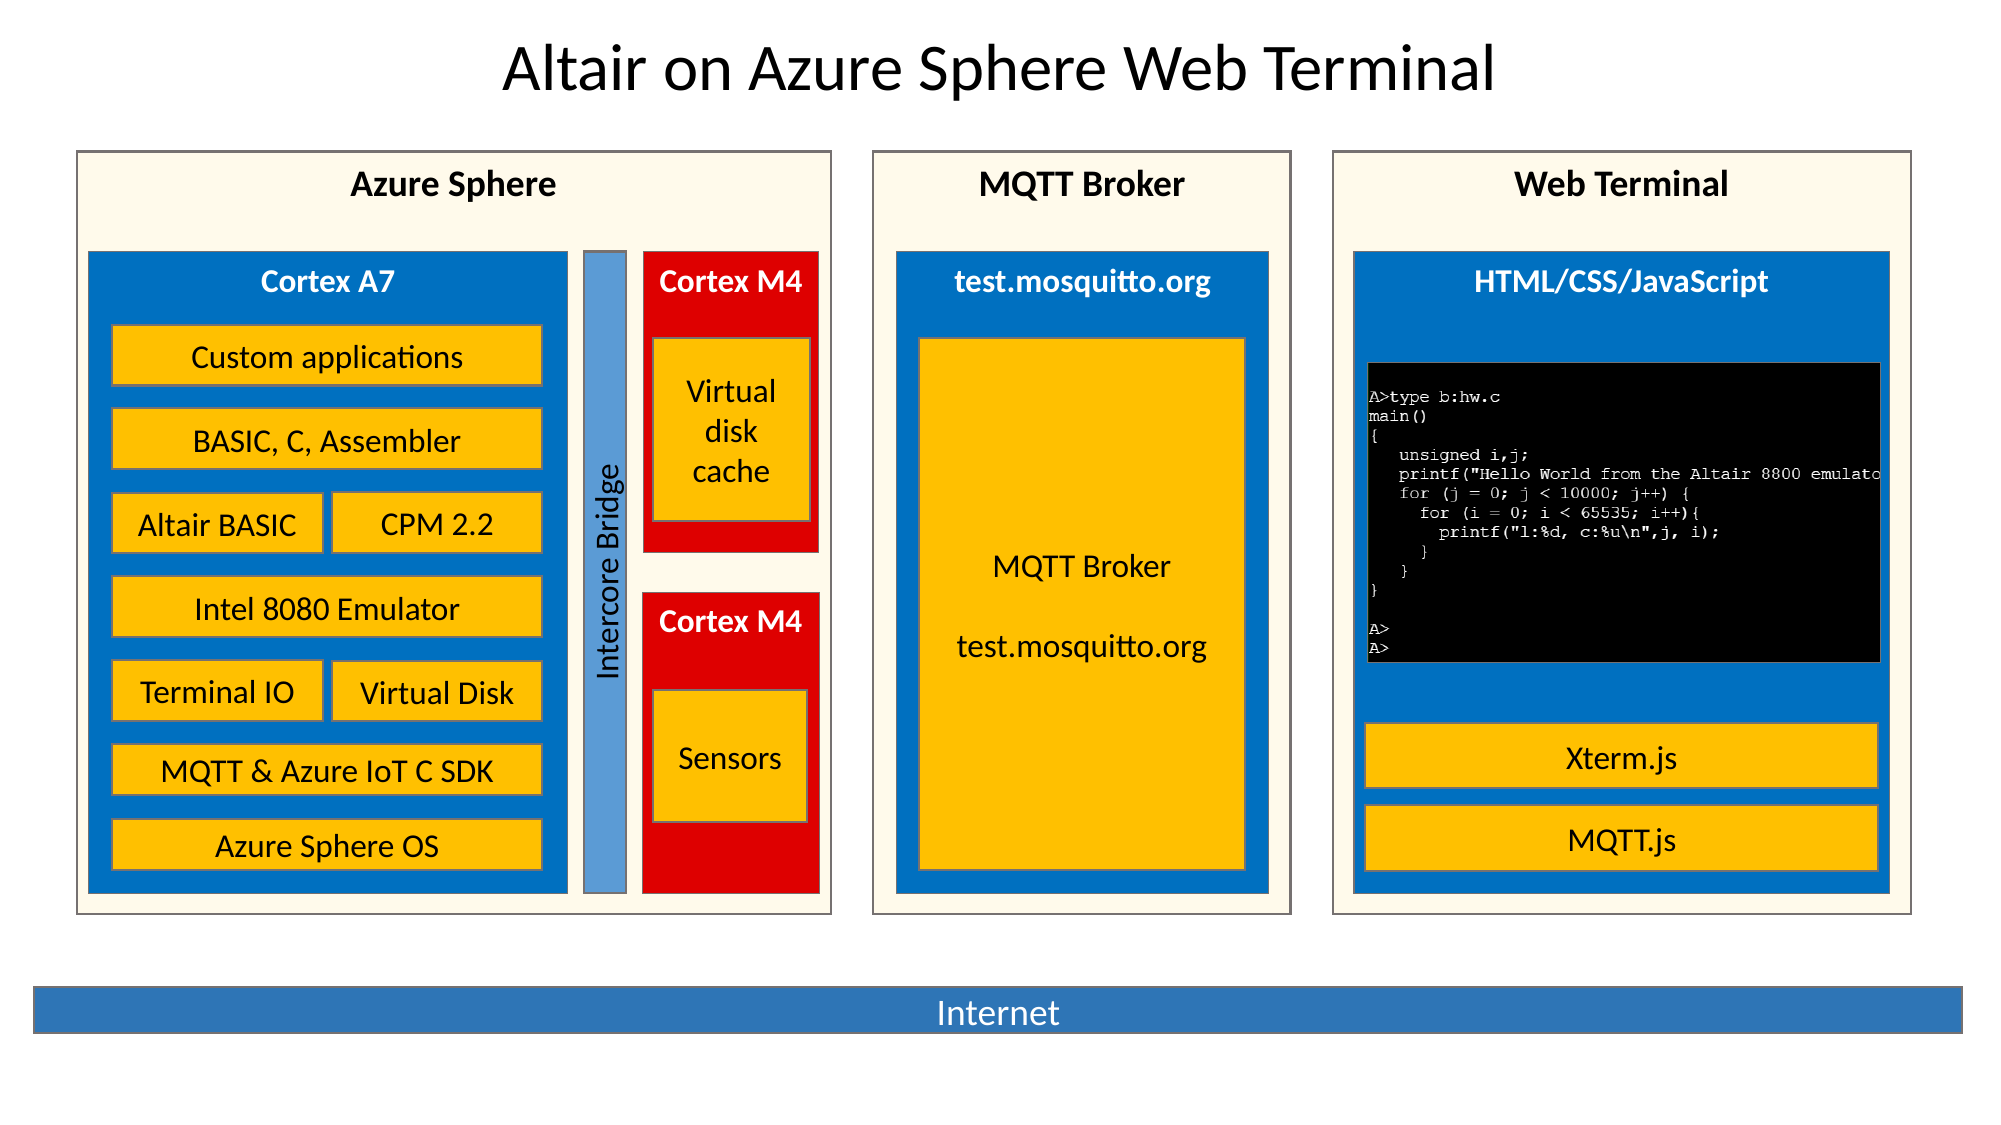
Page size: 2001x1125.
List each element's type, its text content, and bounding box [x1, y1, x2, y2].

picture [1367, 362, 1881, 663]
text_box Cortex M4 [642, 592, 820, 894]
text_box Internet [33, 986, 1963, 1034]
text_box Azure Sphere [76, 150, 832, 915]
text_box MQTT.js [1364, 804, 1879, 872]
text_box MQTT Broker test.mosquitto.org [918, 337, 1246, 871]
text_box Web Terminal [1332, 150, 1912, 915]
text_box Terminal IO [111, 659, 324, 722]
text_box MQTT Broker [872, 150, 1292, 915]
text_box Xterm.js [1364, 722, 1879, 789]
text_box Virtual Disk [331, 660, 543, 722]
text_box MQTT & Azure IoT C SDK [111, 743, 543, 796]
text_box Intercore Bridge [583, 250, 627, 894]
text_box Virtual disk cache [652, 337, 811, 522]
text_box Azure Sphere OS [111, 818, 543, 871]
text_box Cortex M4 [643, 251, 819, 553]
text_box Custom applications [111, 324, 543, 387]
text_box CPM 2.2 [331, 491, 543, 554]
text_box HTML/CSS/JavaScript [1353, 251, 1890, 894]
text_box Altair on Azure Sphere Web Terminal [0, 16, 2000, 111]
text_box Altair BASIC [111, 492, 324, 554]
text_box BASIC, C, Assembler [111, 407, 543, 470]
text_box Sensors [652, 689, 808, 823]
text_box Intel 8080 Emulator [111, 575, 543, 638]
text_box Cortex A7 [88, 251, 568, 894]
text_box test.mosquitto.org [896, 251, 1269, 894]
